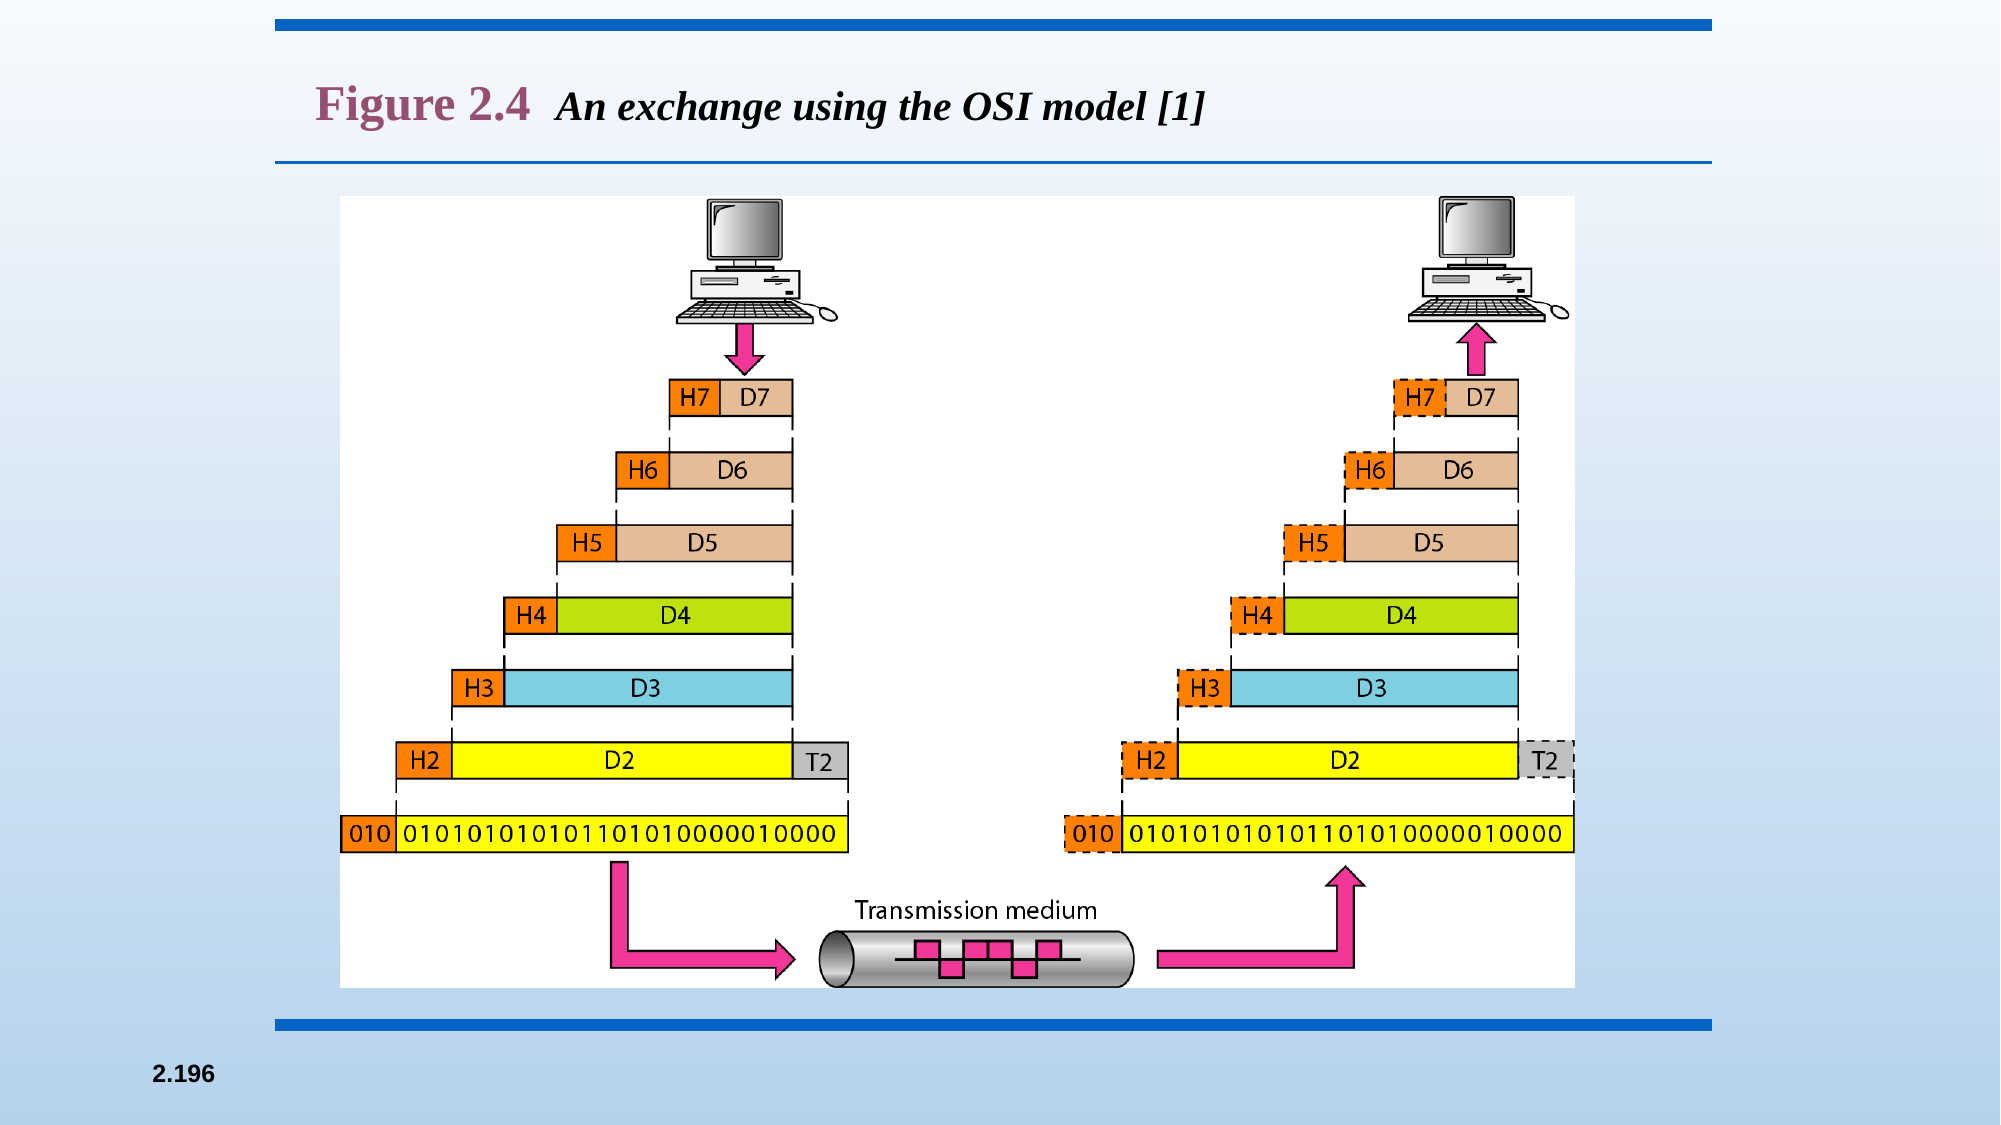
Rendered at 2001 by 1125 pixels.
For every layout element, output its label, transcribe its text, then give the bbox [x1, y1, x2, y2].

text_box Figure 2.4 An exchange using the OSI model [1] [300, 62, 1257, 138]
picture [340, 196, 1576, 988]
slide_number 2.196 [137, 1042, 588, 1103]
